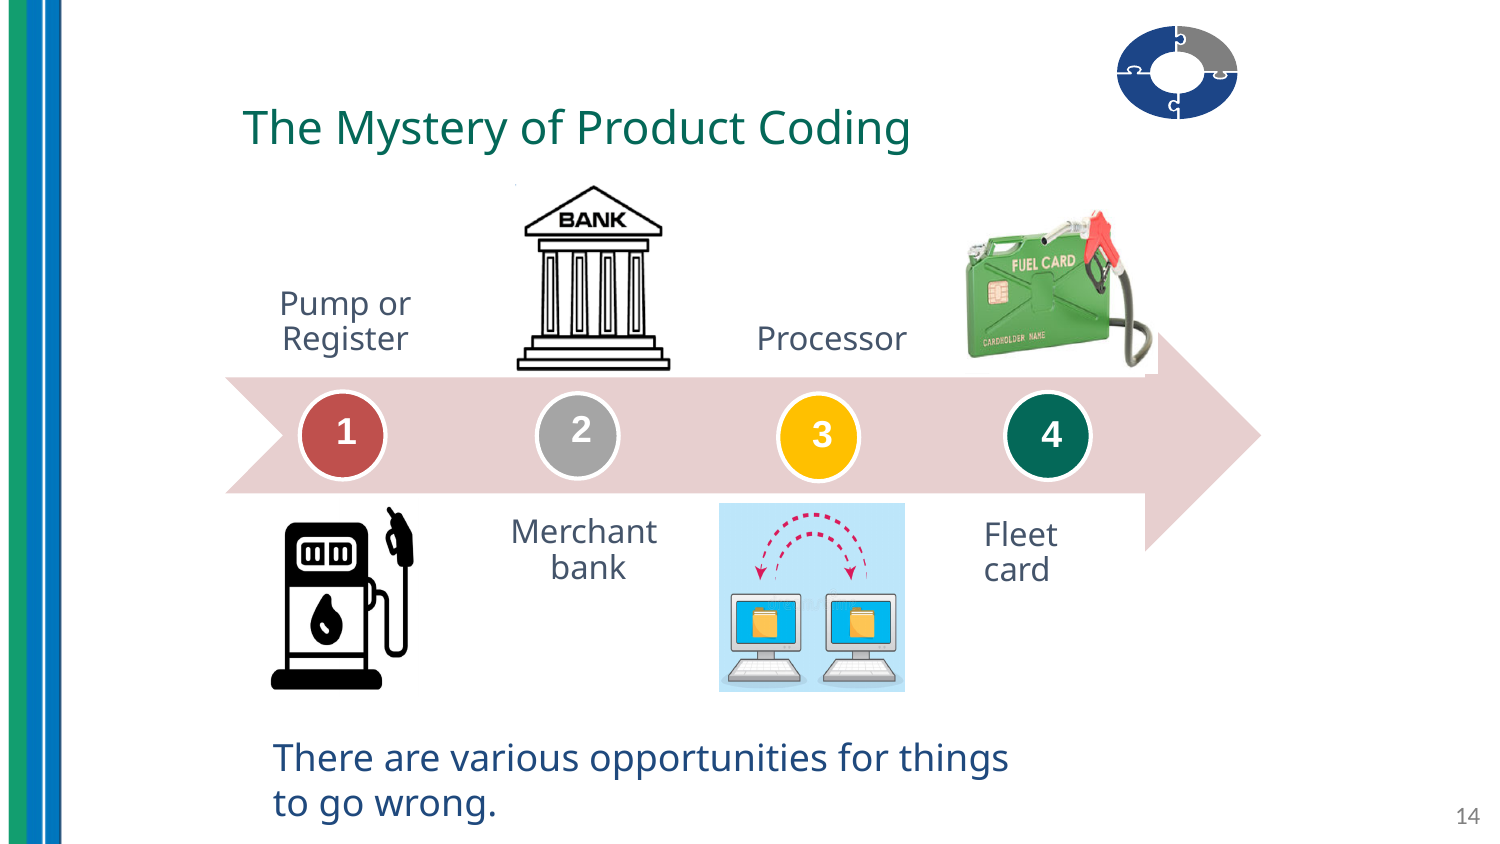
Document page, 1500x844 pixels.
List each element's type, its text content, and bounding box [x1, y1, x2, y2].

picture [0, 0, 26, 844]
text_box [1116, 25, 1238, 120]
picture [29, 0, 1500, 844]
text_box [224, 257, 1262, 609]
title The Mystery of Product Coding [231, 26, 1268, 162]
text_box There are various opportunities for things to go wrong. [261, 723, 1040, 836]
